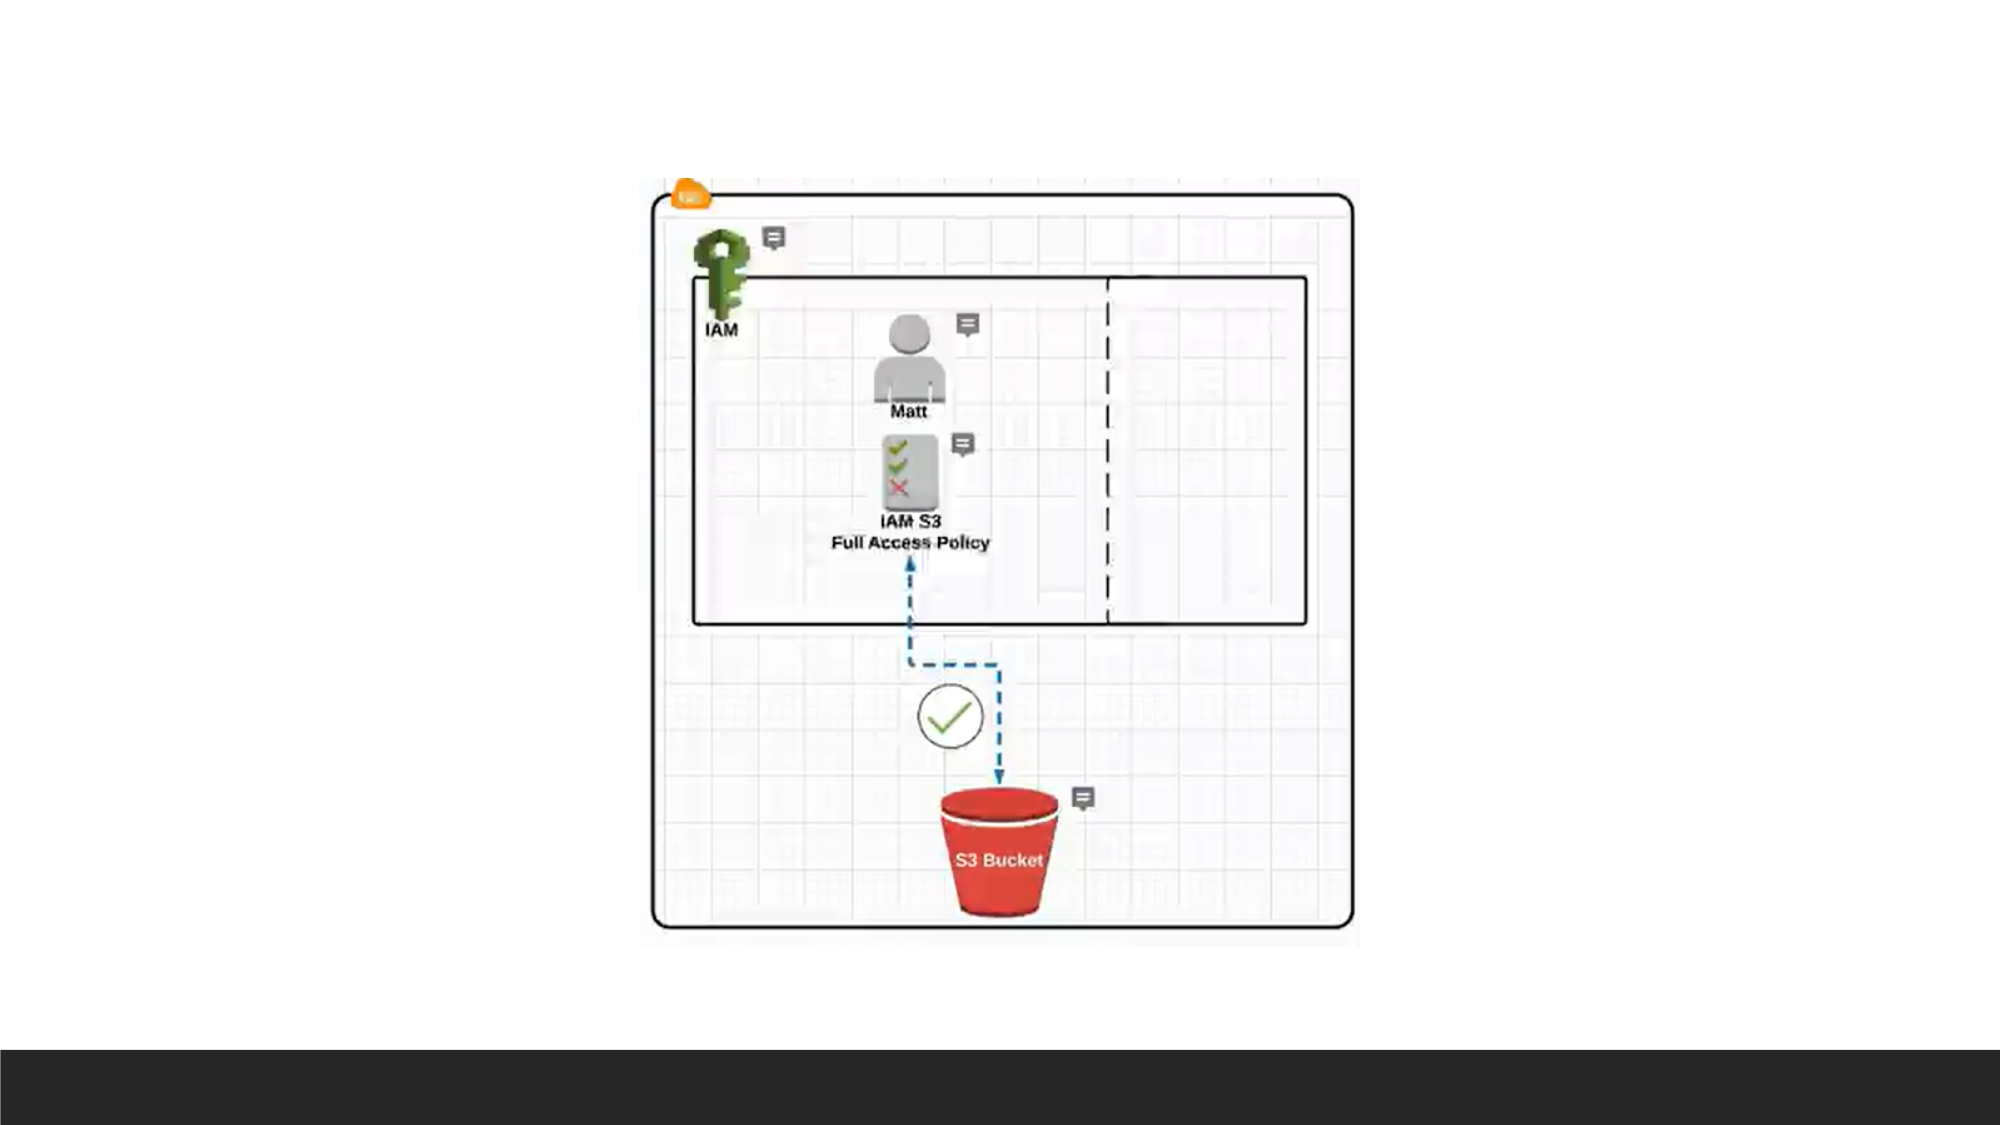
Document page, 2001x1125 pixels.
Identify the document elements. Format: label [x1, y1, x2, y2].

picture [638, 177, 1362, 948]
